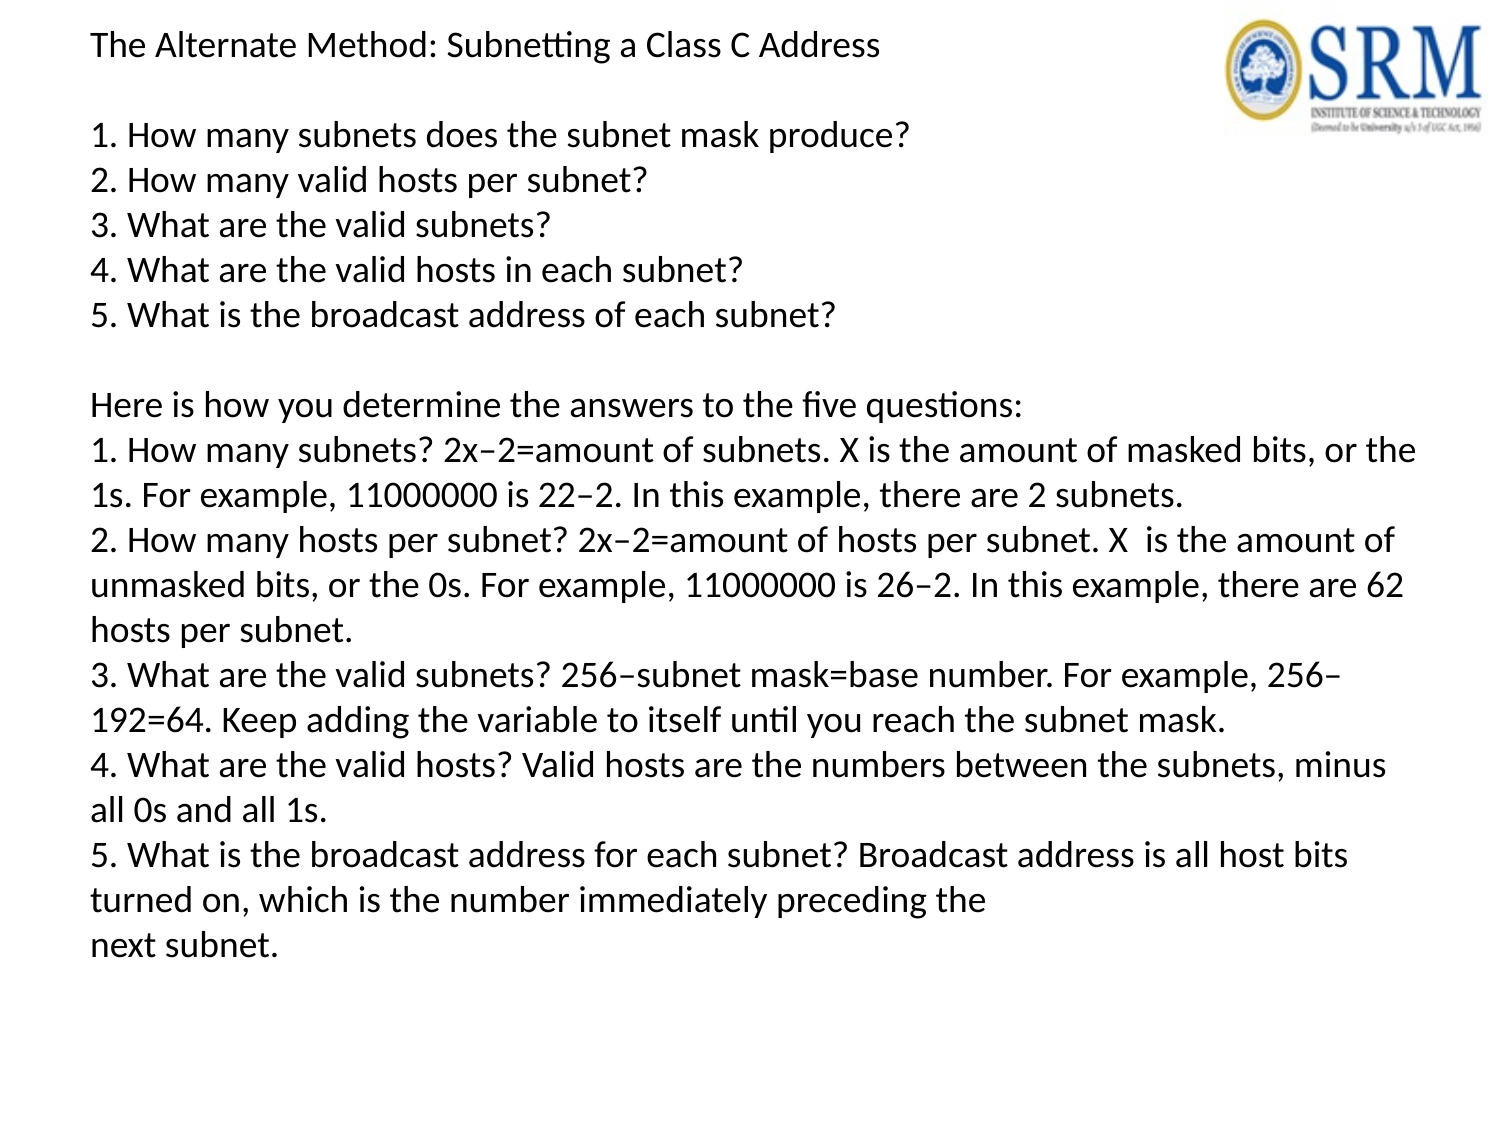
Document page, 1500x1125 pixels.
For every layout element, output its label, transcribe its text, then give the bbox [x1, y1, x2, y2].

text_box The Alternate Method: Subnetting a Class C Address 1. How many subnets does the subnet mask produce? 2. How many valid hosts per subnet? 3. What are the valid subnets? 4. What are the valid hosts in each subnet? 5. What is the broadcast address of each subnet? Here is how you determine the answers to the five questions: 1. How many subnets? 2x–2=amount of subnets. X is the amount of masked bits, or the 1s. For example, 11000000 is 22–2. In this example, there are 2 subnets. 2. How many hosts per subnet? 2x–2=amount of hosts per subnet. X is the amount of unmasked bits, or the 0s. For example, 11000000 is 26–2. In this example, there are 62 hosts per subnet. 3. What are the valid subnets? 256–subnet mask=base number. For example, 256–192=64. Keep adding the variable to itself until you reach the subnet mask. 4. What are the valid hosts? Valid hosts are the numbers between the subnets, minus all 0s and all 1s. 5. What is the broadcast address for each subnet? Broadcast address is all host bits turned on, which is the number immediately preceding the next subnet. [74, 12, 1438, 973]
picture [1223, 0, 1489, 149]
